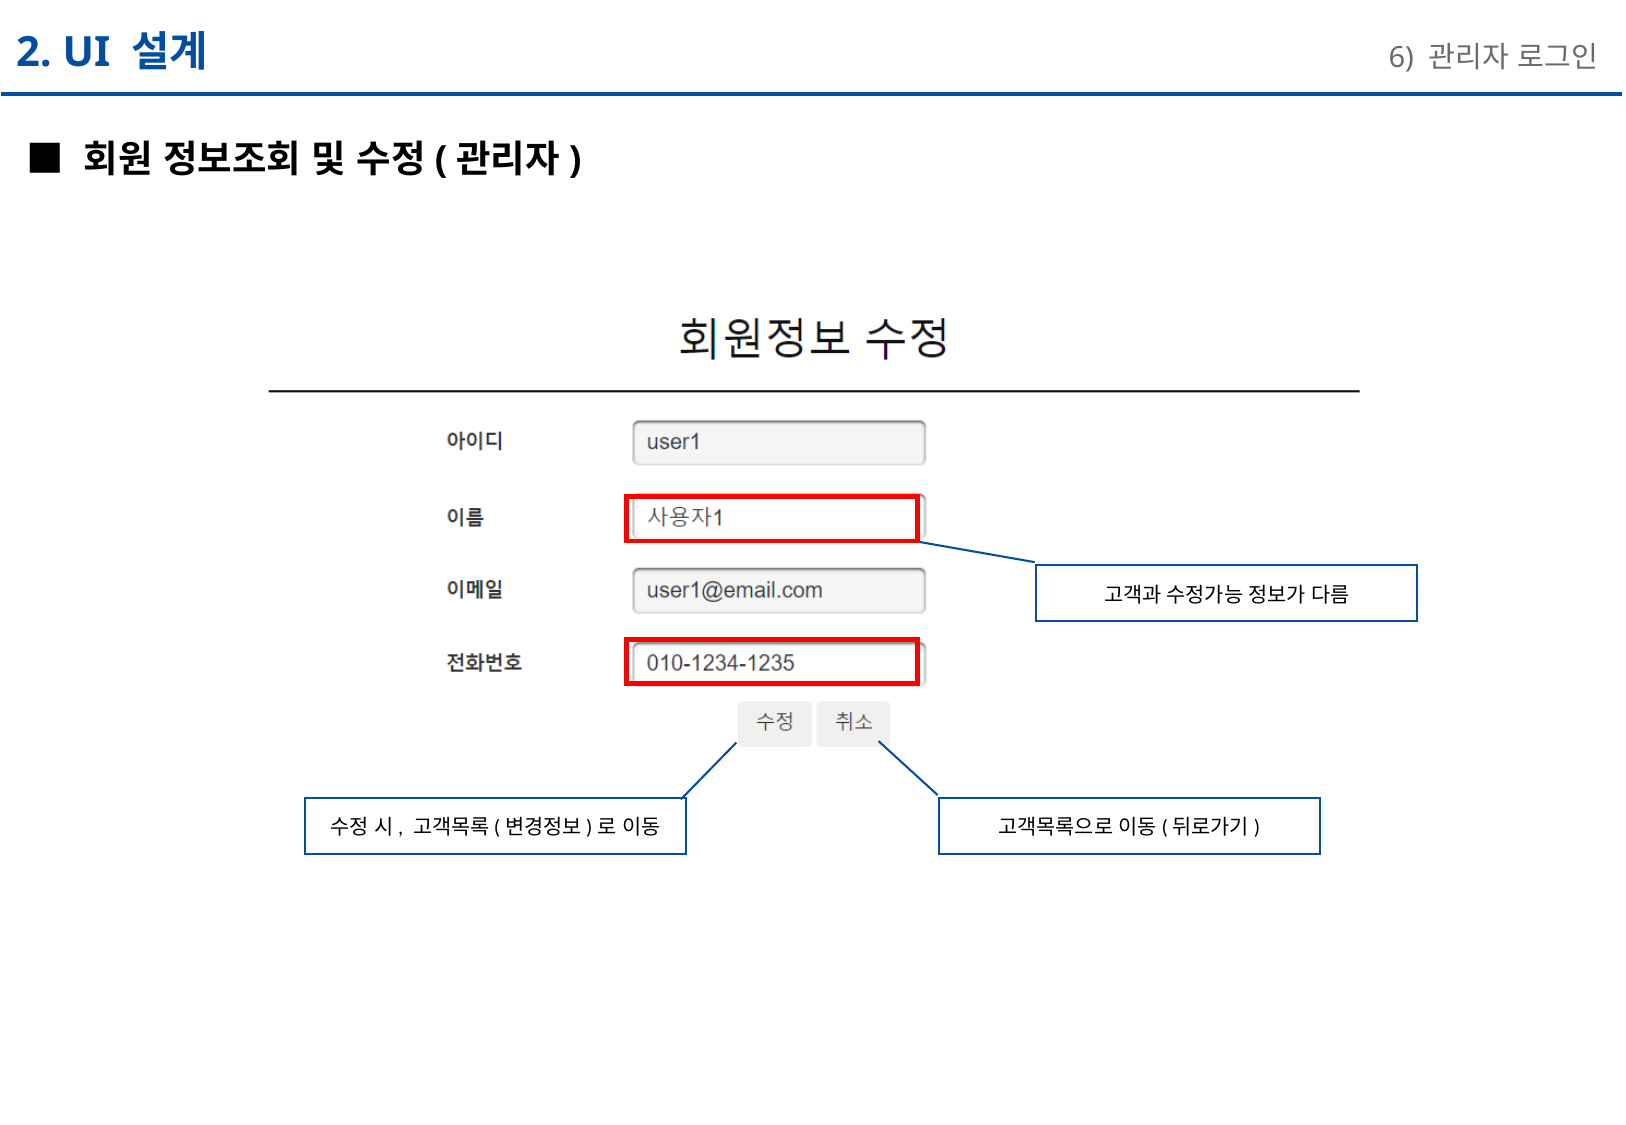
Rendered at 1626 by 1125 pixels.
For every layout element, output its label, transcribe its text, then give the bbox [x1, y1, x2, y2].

text_box 2. UI 설계 [0, 6, 585, 94]
text_box 6) 관리자 로그인 [983, 24, 1614, 88]
text_box 고객과 수정가능 정보가 다름 [1363, 564, 1418, 622]
text_box 고객목록으로 이동(뒤로가기) [895, 758, 939, 796]
text_box 수정 시, 고객목록(변경정보)로 이동 [304, 758, 723, 855]
text_box ■ 회원 정보조회 및 수정(관리자) [11, 105, 1614, 188]
picture [260, 280, 1363, 758]
text_box 고객목록으로 이동(뒤로가기) [938, 797, 1321, 855]
